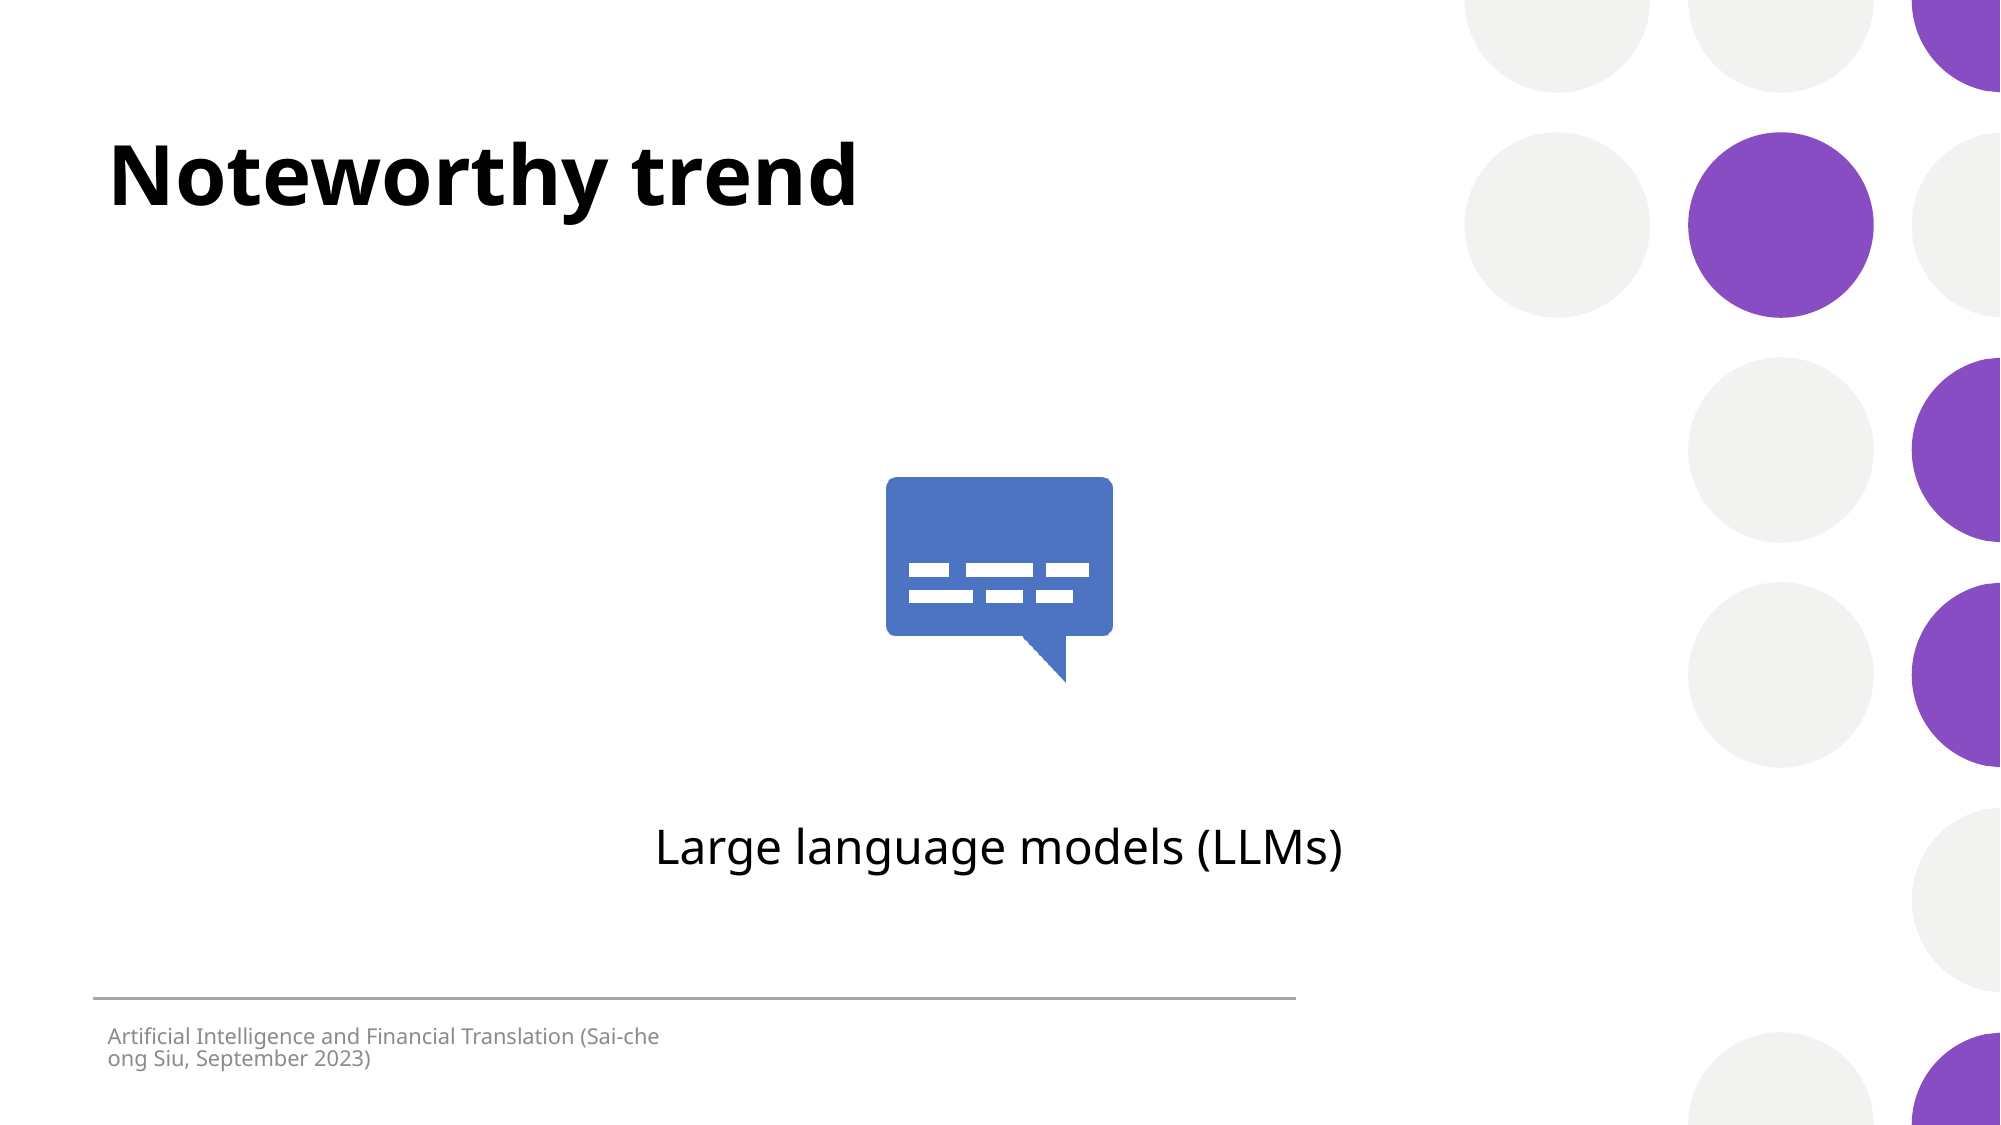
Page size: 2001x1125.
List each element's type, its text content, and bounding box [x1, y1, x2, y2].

footer Artificial Intelligence and Financial Translation (Sai-cheong Siu, September 2023) [92, 1007, 685, 1068]
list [158, 409, 1841, 946]
title Noteworthy trend [92, 126, 1297, 335]
